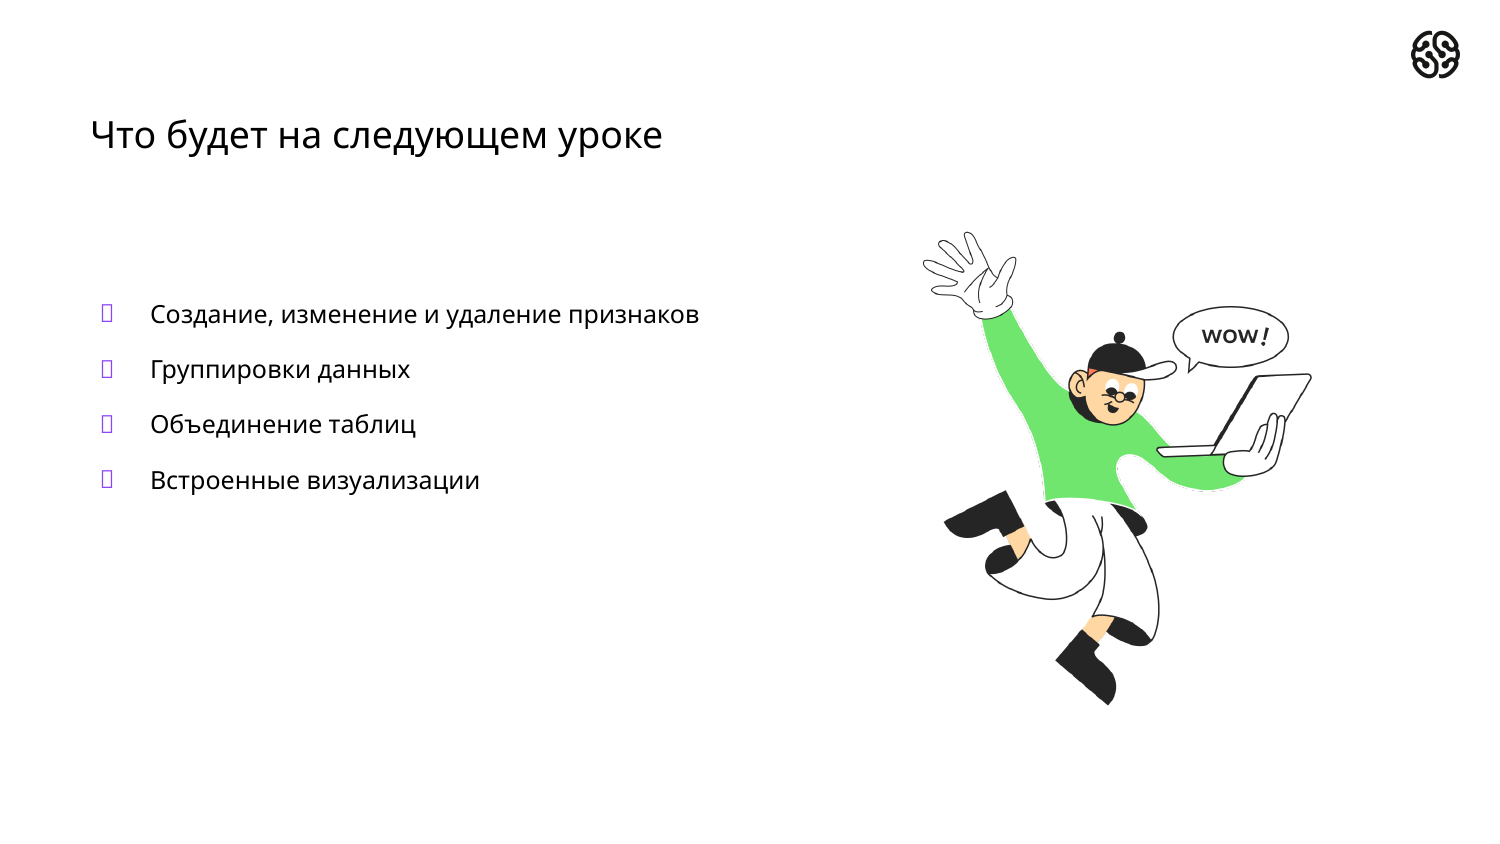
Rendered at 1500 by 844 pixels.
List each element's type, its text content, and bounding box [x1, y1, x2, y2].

subtitle Создание, изменение и удаление признаков Группировки данных Объединение таблиц Встроенные визуализации [88, 149, 721, 639]
picture [1413, 30, 1460, 79]
title Что будет на следующем уроке [90, 15, 1413, 157]
picture [909, 211, 1312, 706]
